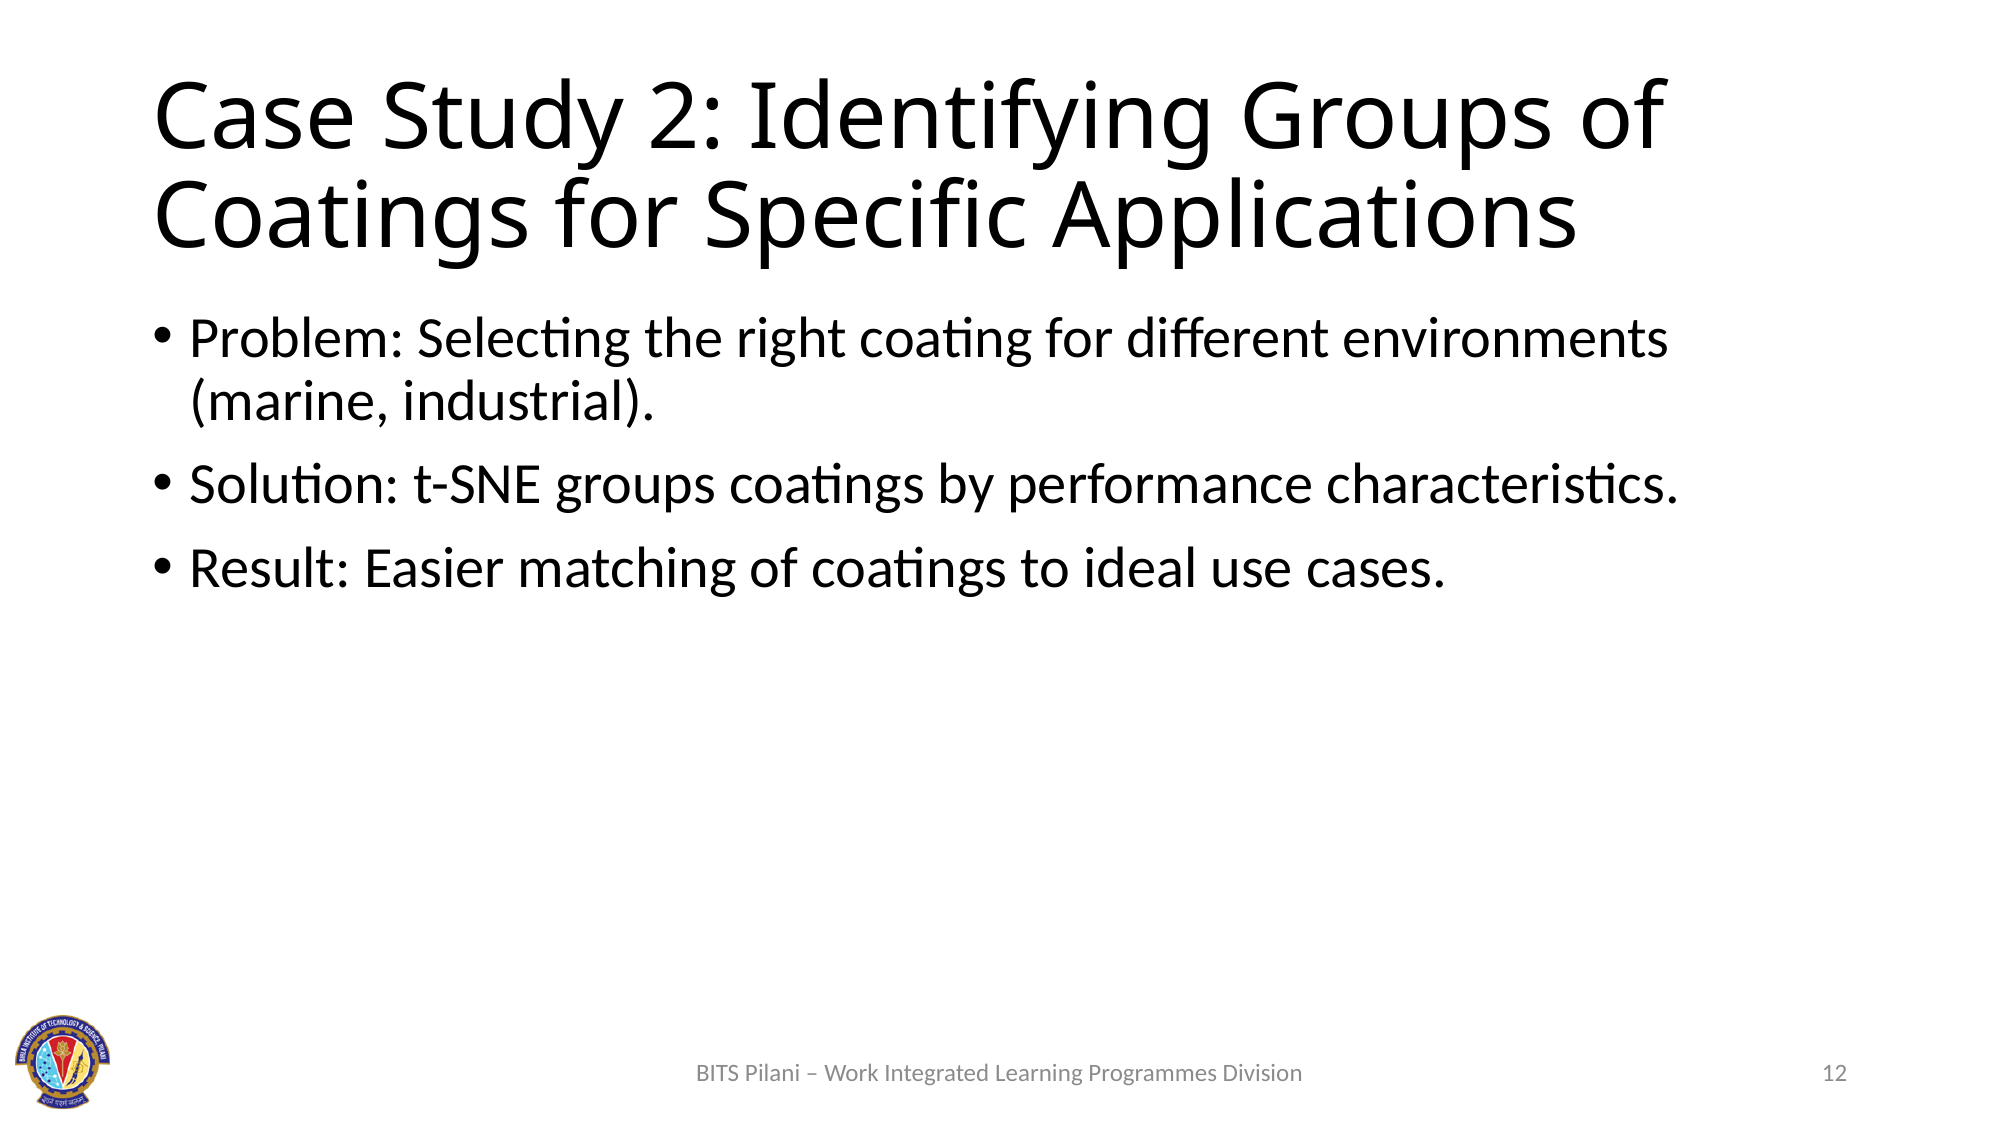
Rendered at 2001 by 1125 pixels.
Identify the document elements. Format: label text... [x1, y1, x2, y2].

title Case Study 2: Identifying Groups of Coatings for Specific Applications [137, 59, 1863, 278]
picture [15, 1015, 110, 1109]
list Problem: Selecting the right coating for different environments (marine, industrial). Solution: t-SNE groups coatings by performance characteristics. Result: Easier matching of coatings to ideal use cases. [137, 299, 1863, 1014]
